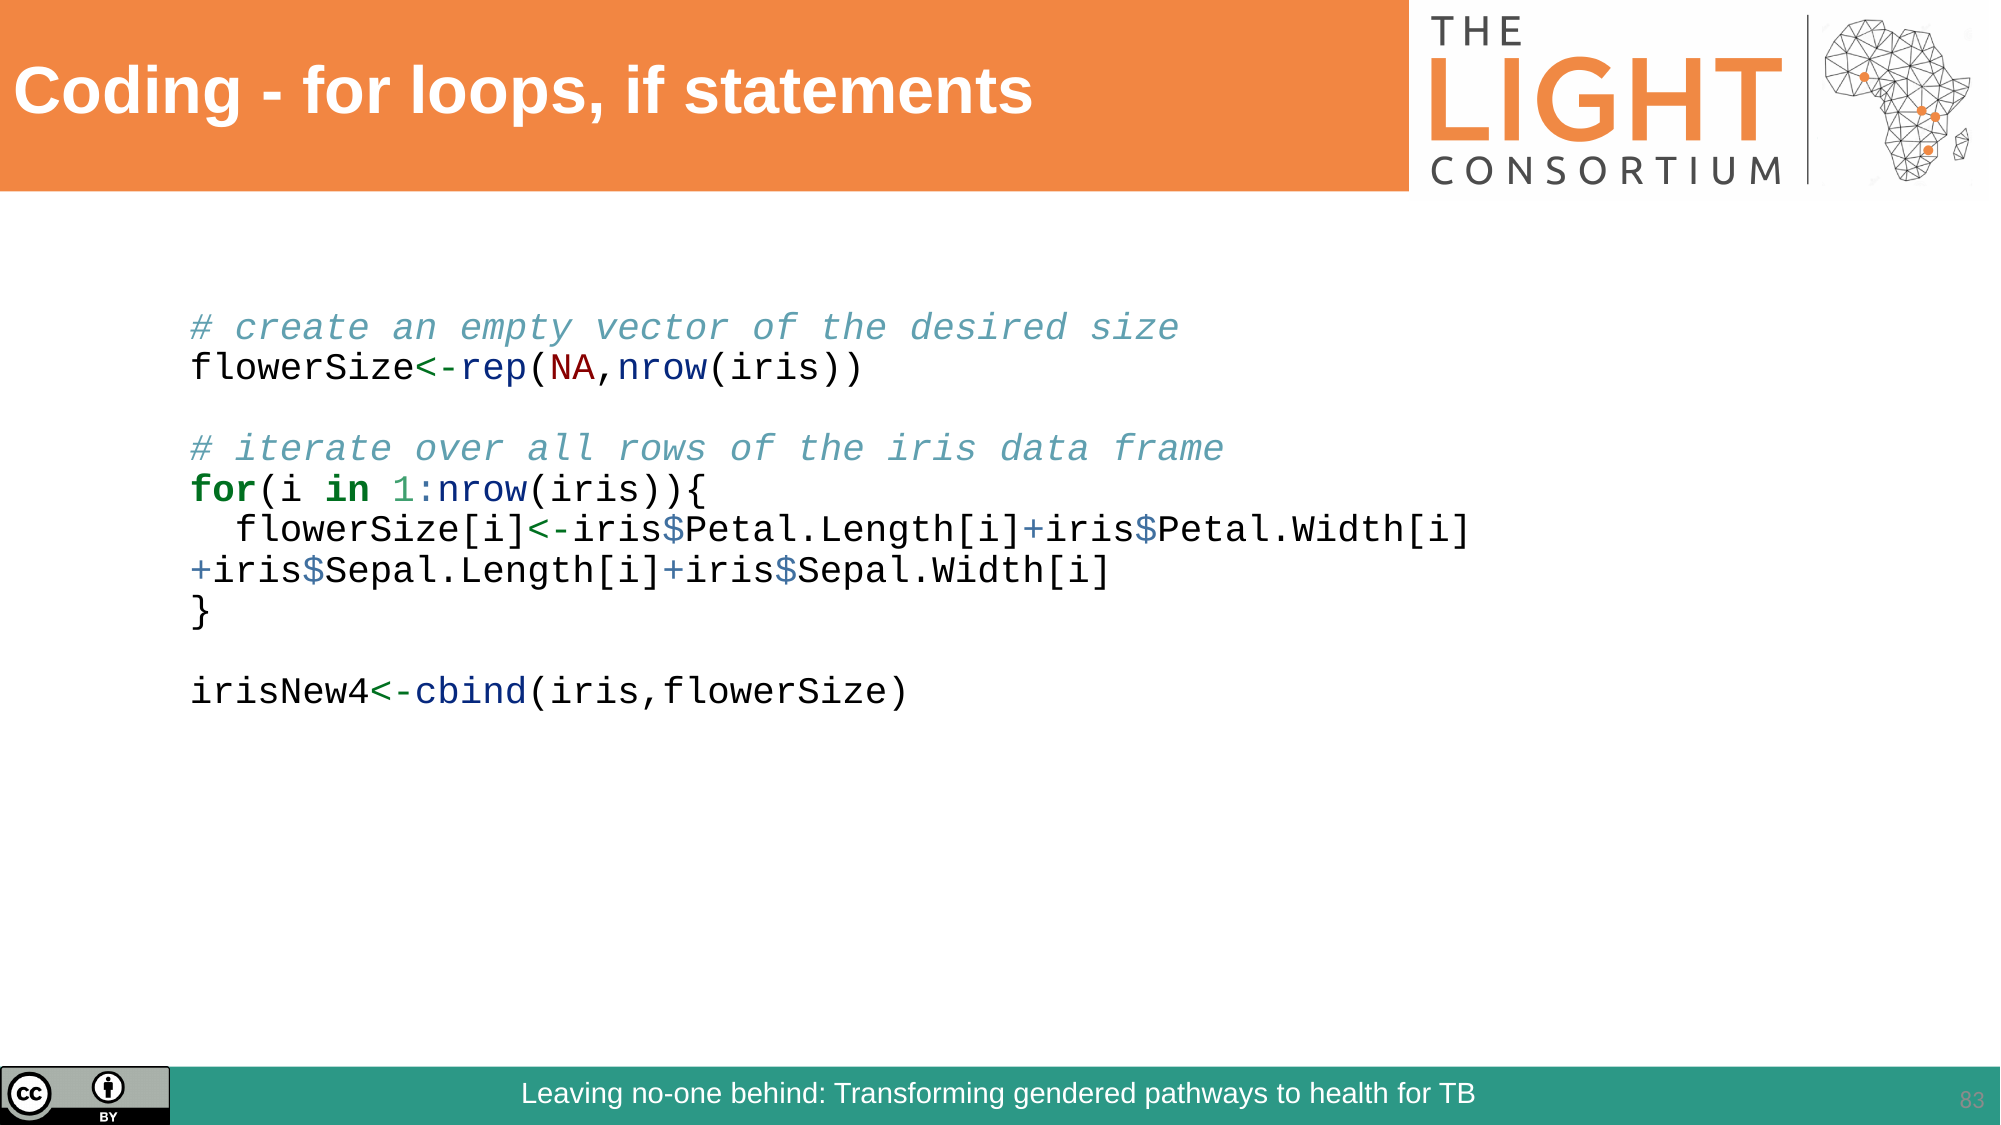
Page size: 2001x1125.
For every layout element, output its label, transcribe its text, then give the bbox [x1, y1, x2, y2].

picture [0, 1066, 170, 1125]
picture [1409, 0, 1989, 201]
slide_number ‹#› [1550, 1073, 2000, 1125]
title Coding - for loops, if statements [0, 0, 1410, 192]
list # create an empty vector of the desired size flowerSize<-rep(NA,nrow(iris)) # iterate over all rows of the iris data frame for(i in 1:nrow(iris)){ flowerSize[i]<-iris$Petal.Length[i]+iris$Petal.Width[i]+iris$Sepal.Length[i]+iris$Sepal.Width[i] } irisNew4<-cbind(iris,flowerSize) [137, 299, 1863, 1066]
